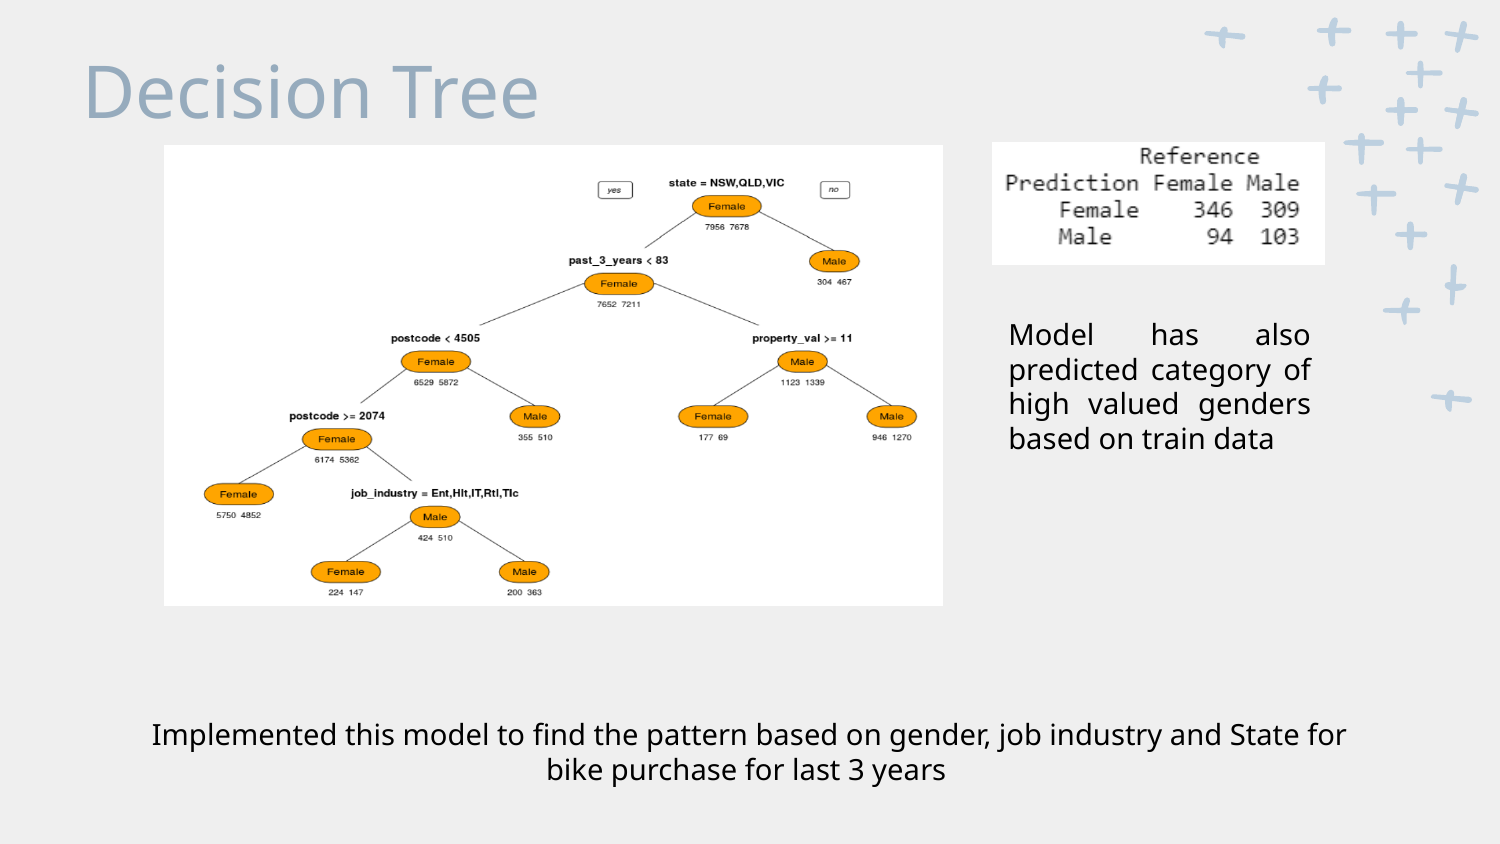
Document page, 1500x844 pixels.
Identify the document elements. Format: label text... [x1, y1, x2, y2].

text_box Implemented this model to find the pattern based on gender, job industry and State for bike purchase for last 3 years [115, 701, 1384, 768]
picture [164, 145, 943, 607]
text_box Model has also predicted category of high valued genders based on train data [993, 300, 1327, 368]
title Decision Tree [67, 30, 1346, 151]
picture [991, 142, 1325, 265]
